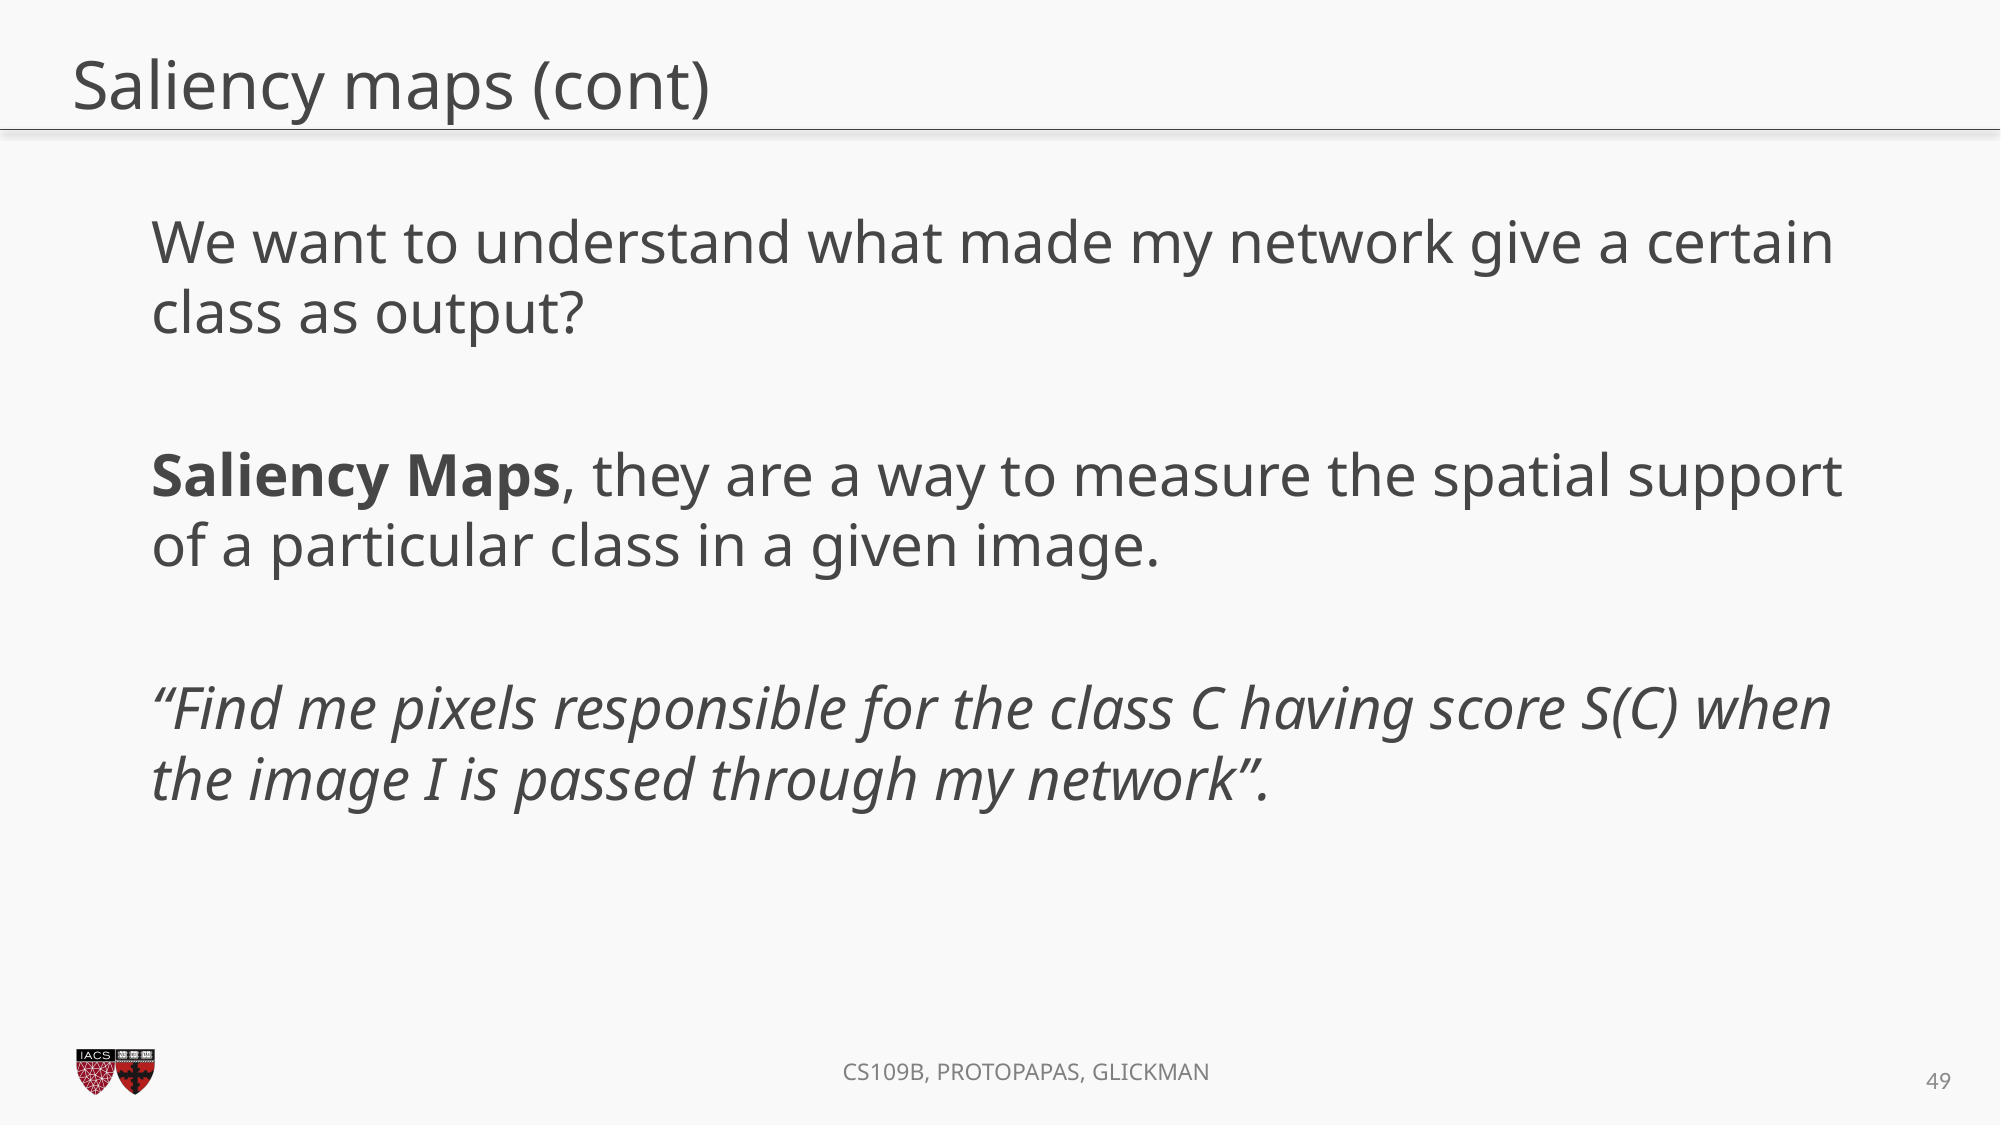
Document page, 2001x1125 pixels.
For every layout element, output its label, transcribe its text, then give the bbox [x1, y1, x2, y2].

slide_number 49 [1500, 1050, 1967, 1110]
title Saliency maps (cont) [57, 35, 1943, 162]
picture [75, 1049, 155, 1095]
list We want to understand what made my network give a certain class as output? Saliency Maps, they are a way to measure the spatial support of a particular class in a given image. “Find me pixels responsible for the class C having score S(C) when the image I is passed through my network”. [136, 197, 1904, 544]
